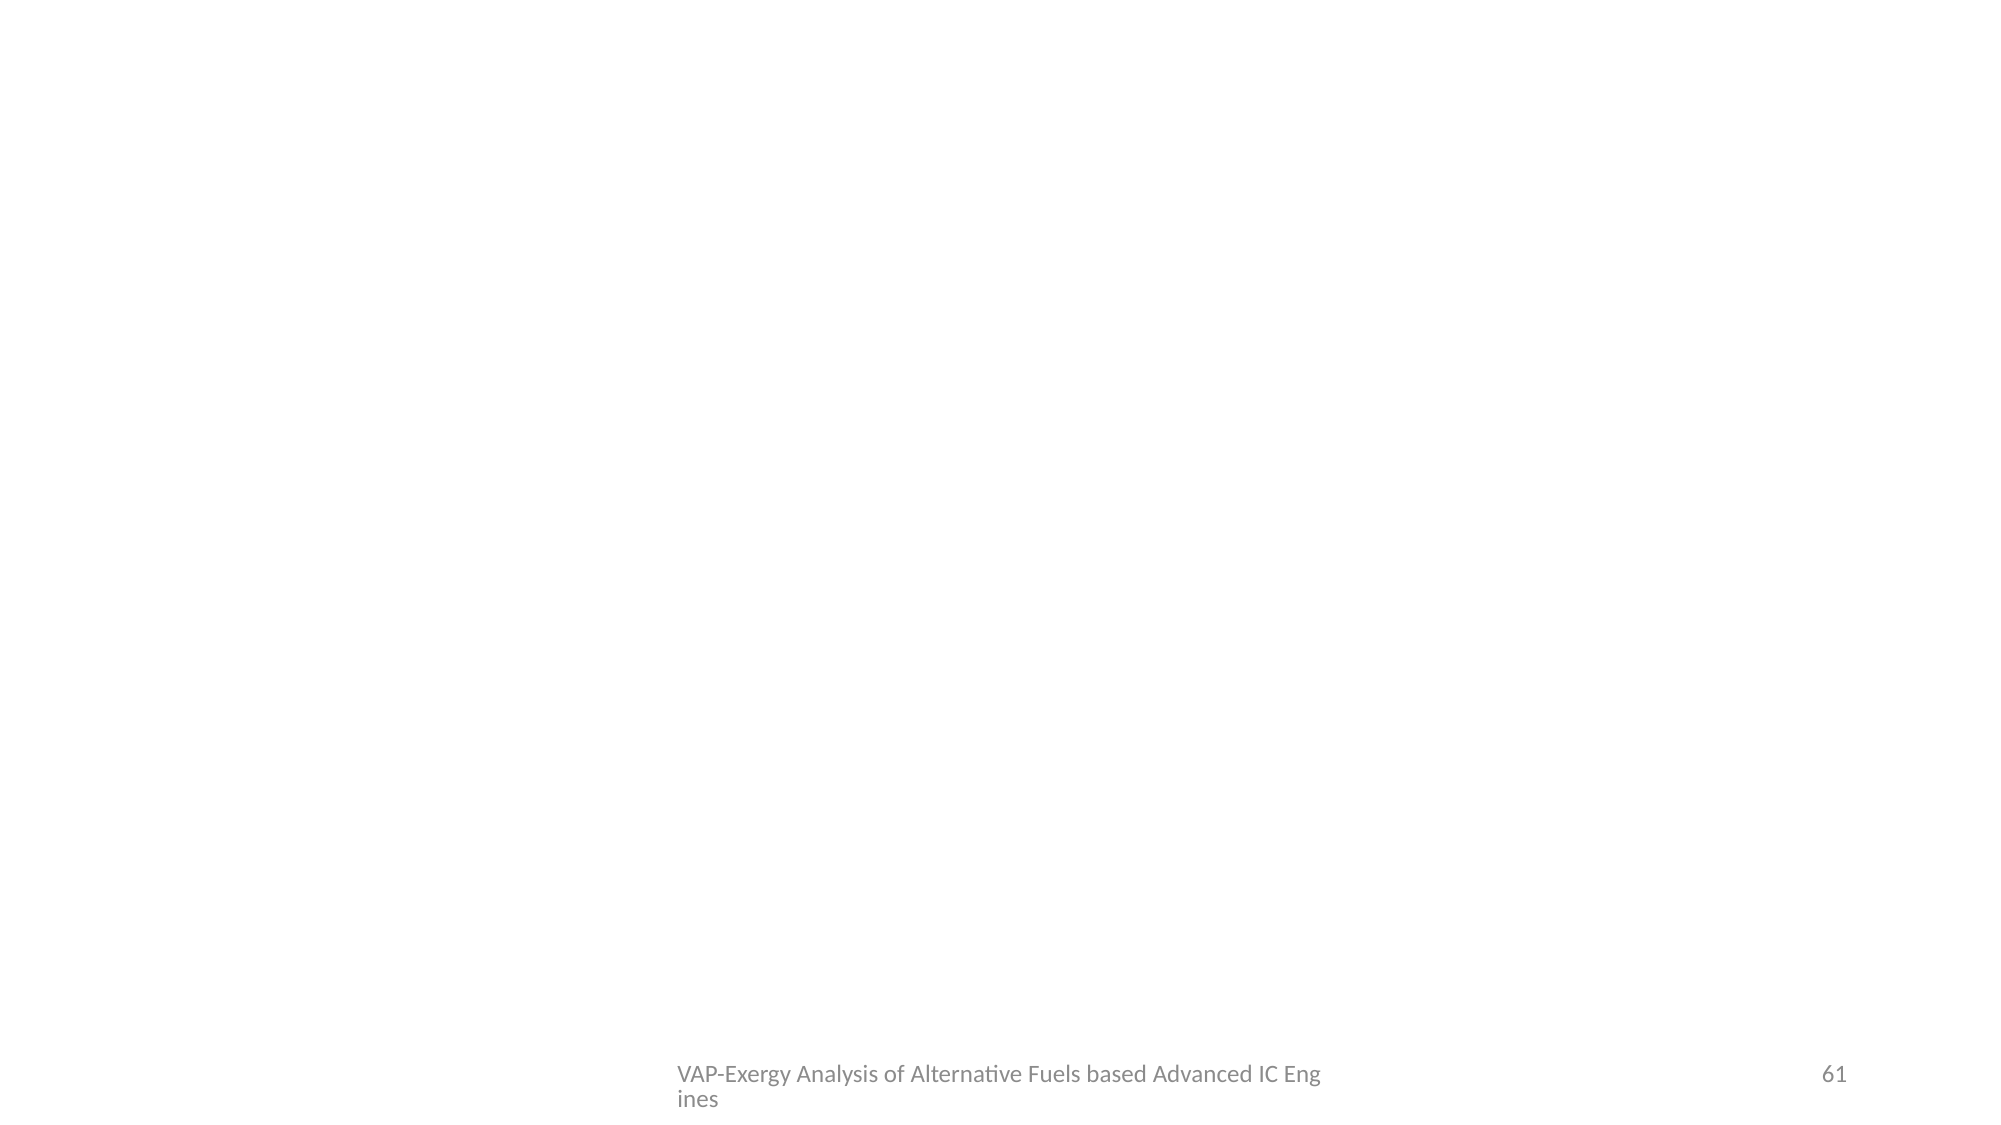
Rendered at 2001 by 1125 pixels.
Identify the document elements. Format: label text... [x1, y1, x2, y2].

footer VAP-Exergy Analysis of Alternative Fuels based Advanced IC Engines [662, 1042, 1338, 1103]
slide_number 61 [1412, 1042, 1863, 1103]
